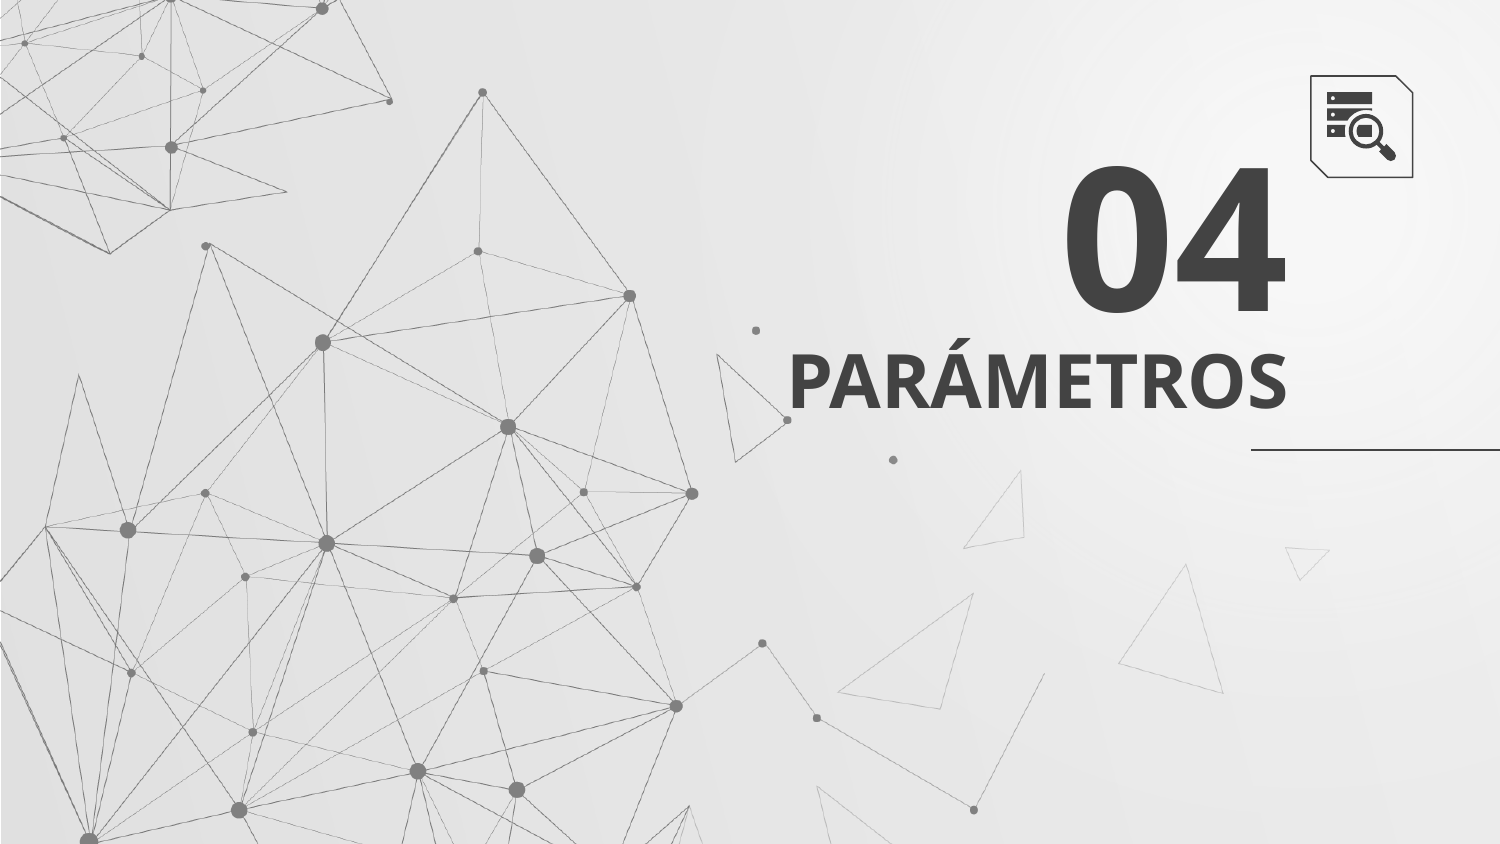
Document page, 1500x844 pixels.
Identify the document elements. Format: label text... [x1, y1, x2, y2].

title 04 [815, 169, 1305, 294]
text_box [1310, 76, 1413, 178]
title PARÁMETROS [451, 220, 1305, 537]
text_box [1326, 91, 1397, 162]
picture [0, 0, 1500, 844]
